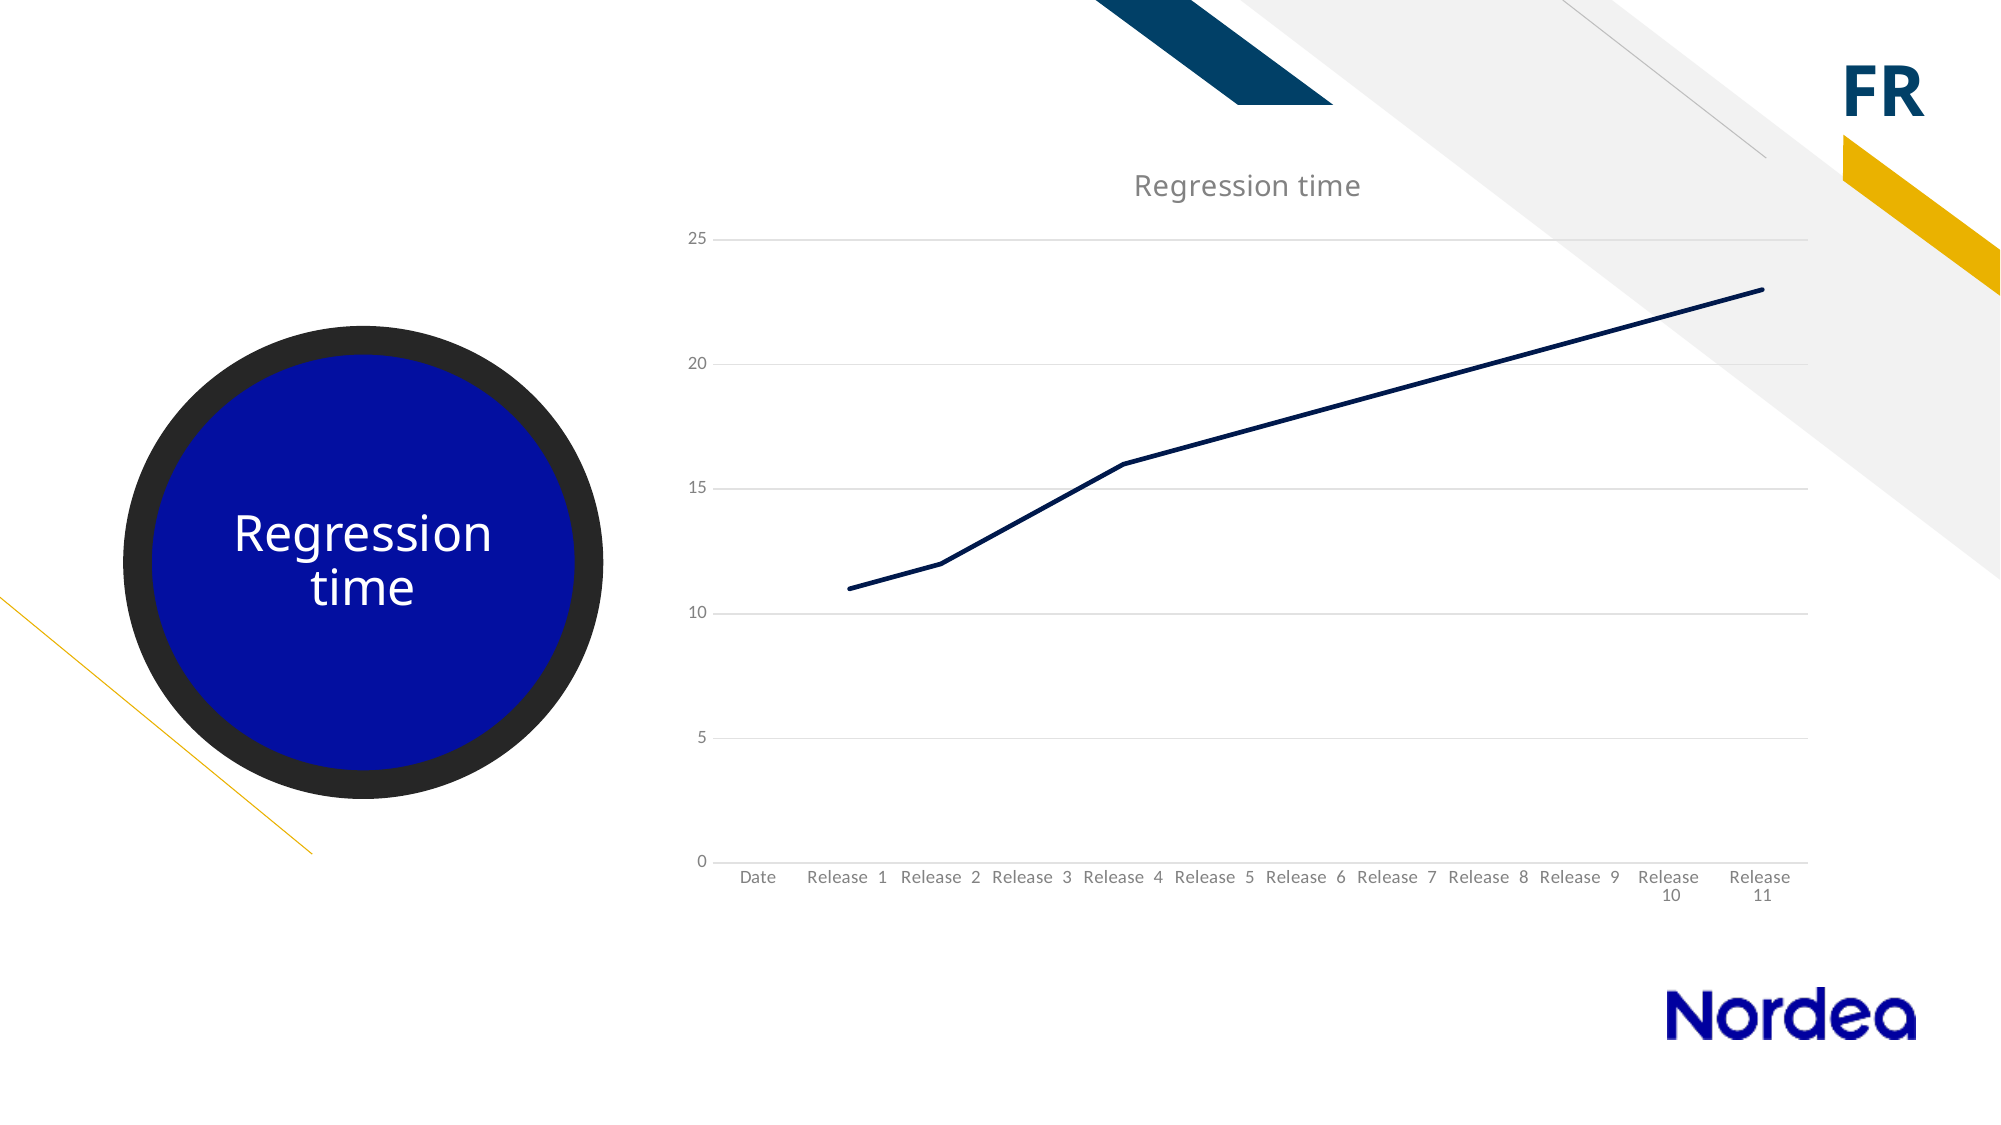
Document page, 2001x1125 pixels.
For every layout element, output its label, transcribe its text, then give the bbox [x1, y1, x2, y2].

chart [664, 132, 1832, 923]
picture [1666, 987, 1916, 1040]
text_box Regression time [137, 340, 589, 785]
